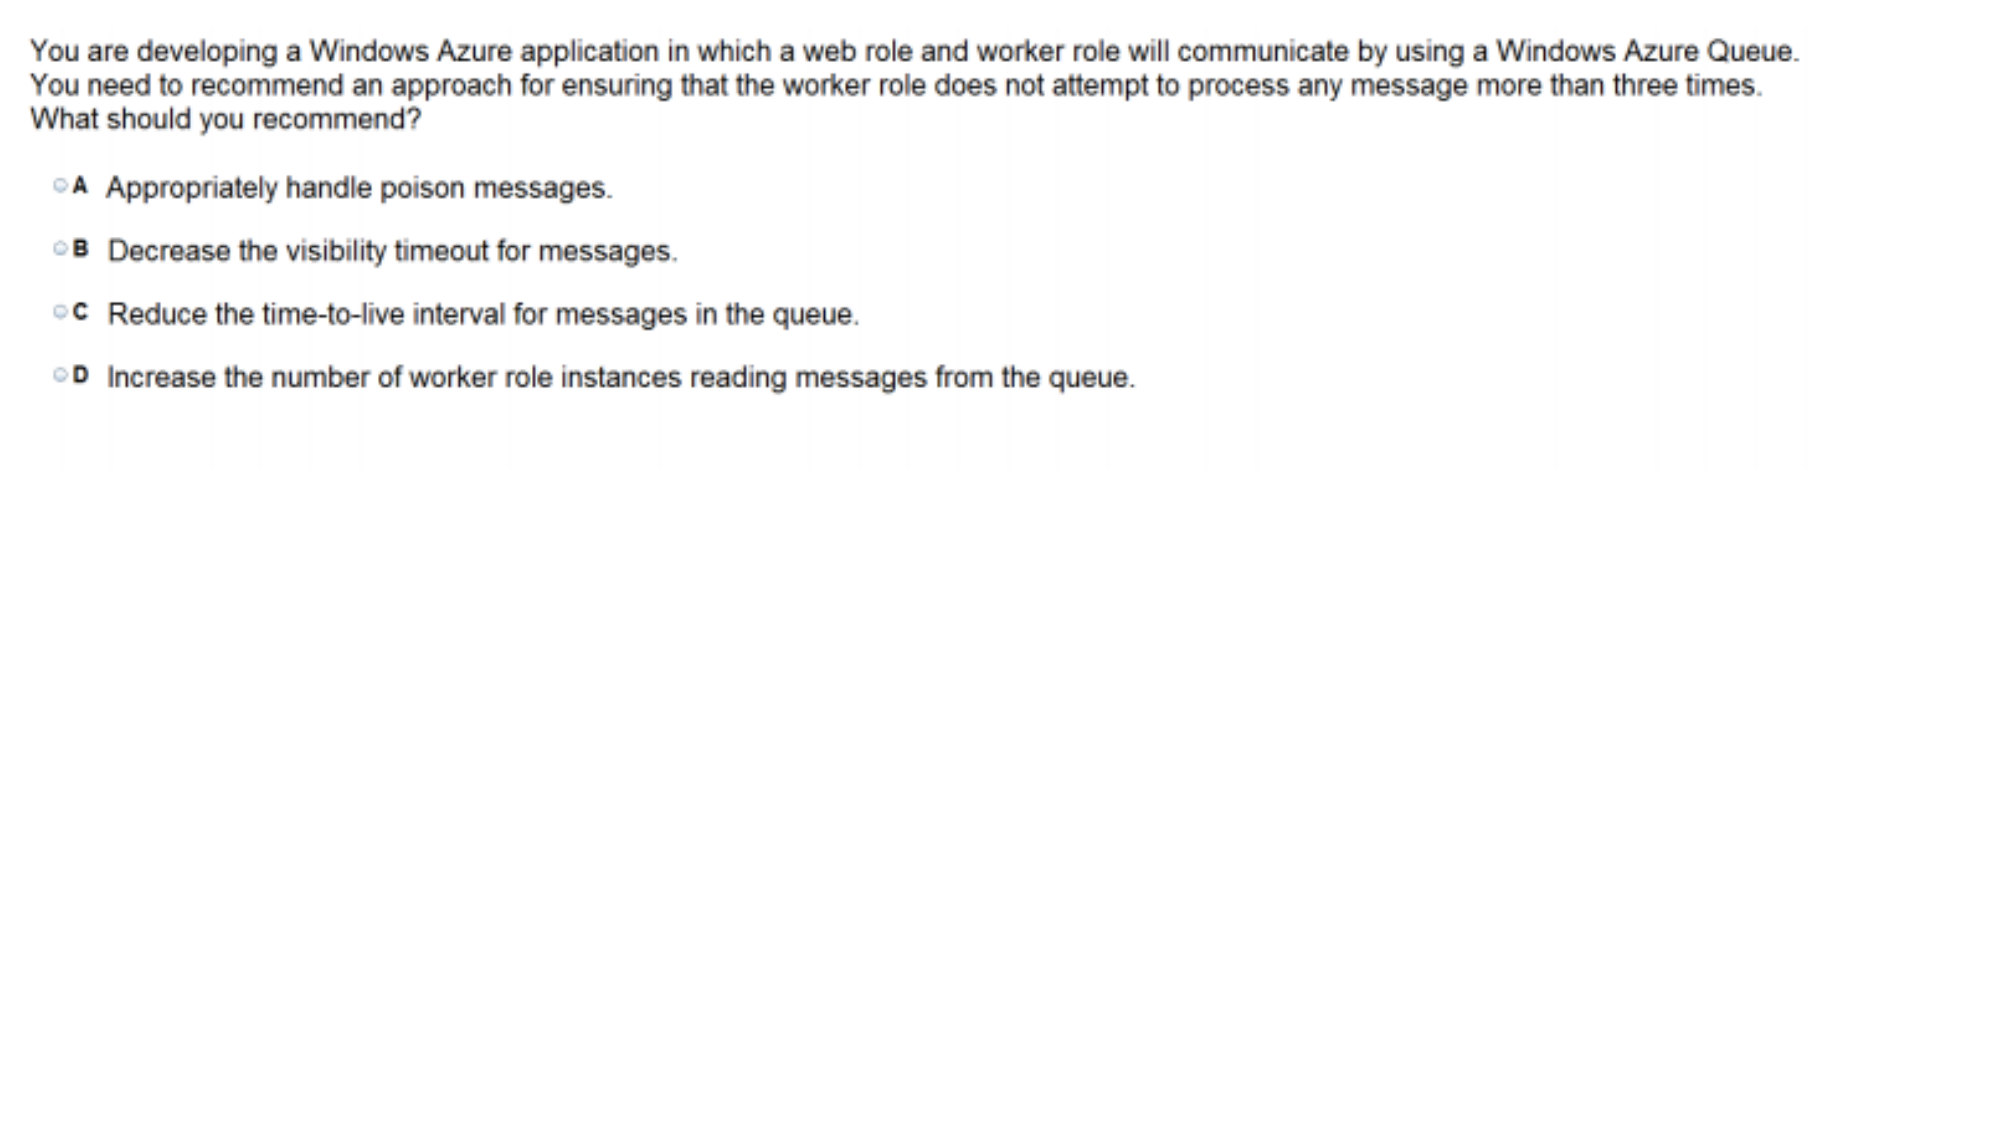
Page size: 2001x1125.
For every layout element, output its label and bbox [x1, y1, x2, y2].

picture [22, 27, 1837, 470]
